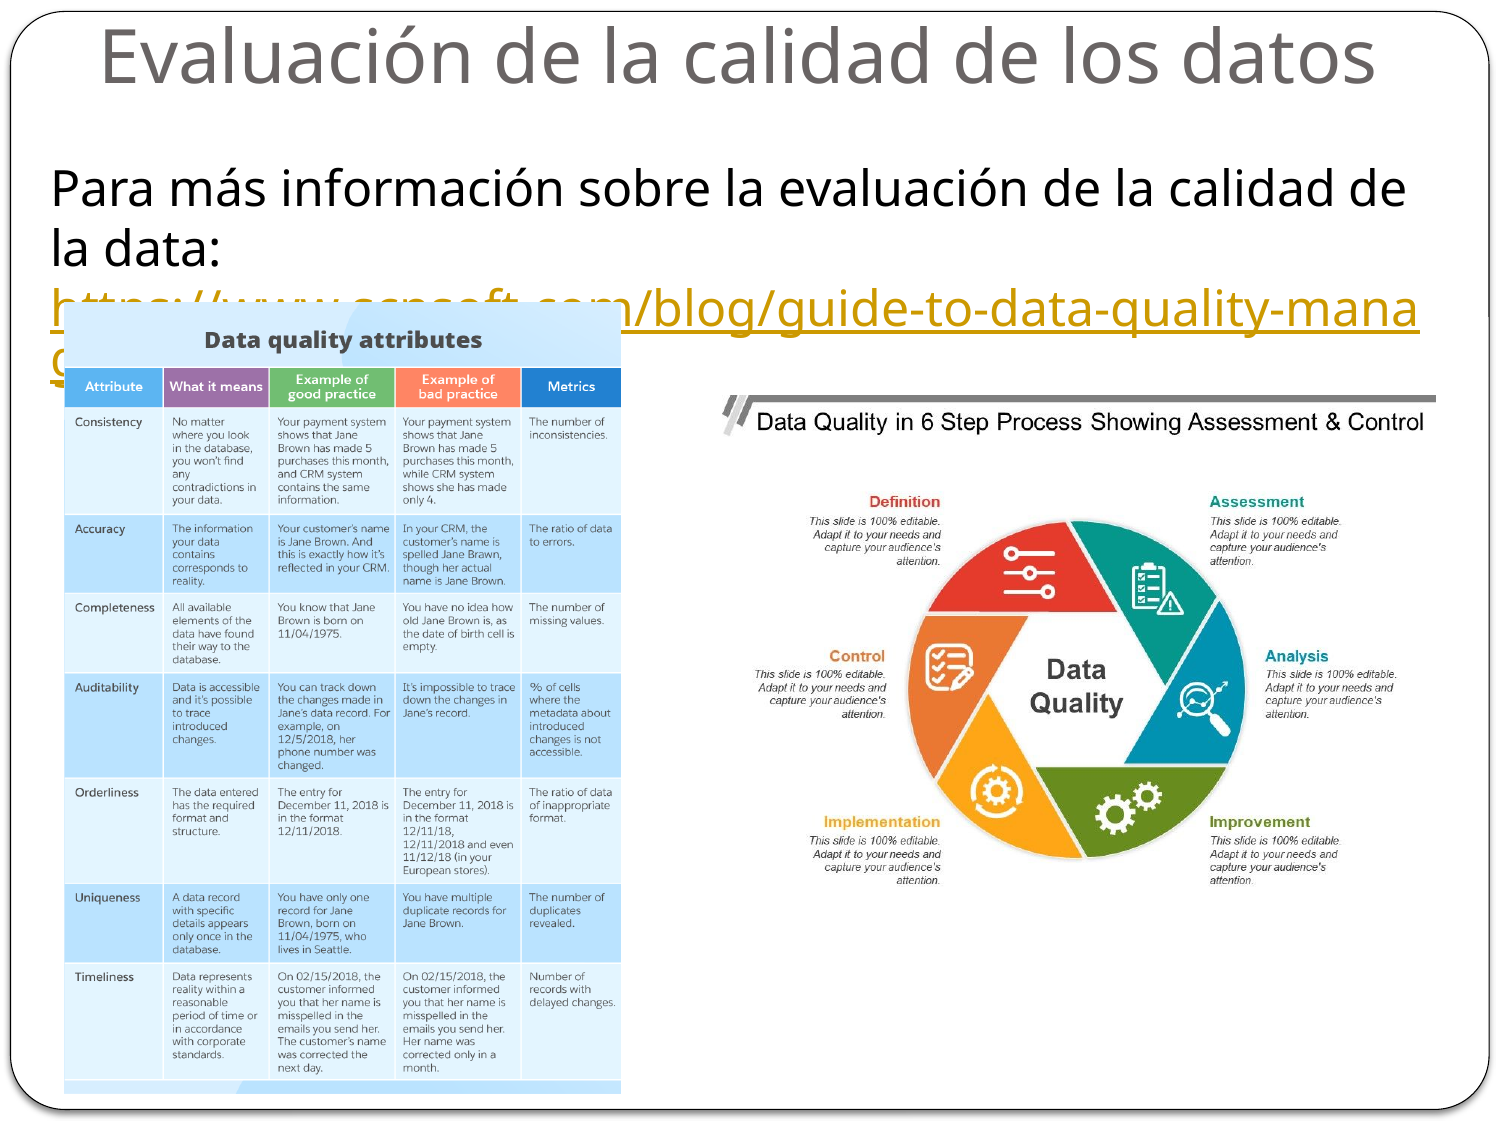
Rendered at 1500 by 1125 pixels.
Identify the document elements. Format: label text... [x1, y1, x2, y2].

picture [64, 302, 621, 1095]
title Evaluación de la calidad de los datos [35, 0, 1442, 114]
list Para más información sobre la evaluación de la calidad de la data: https://www.scnsoft.com/blog/guide-to-data-quality-management [35, 149, 1459, 899]
picture [716, 395, 1436, 935]
